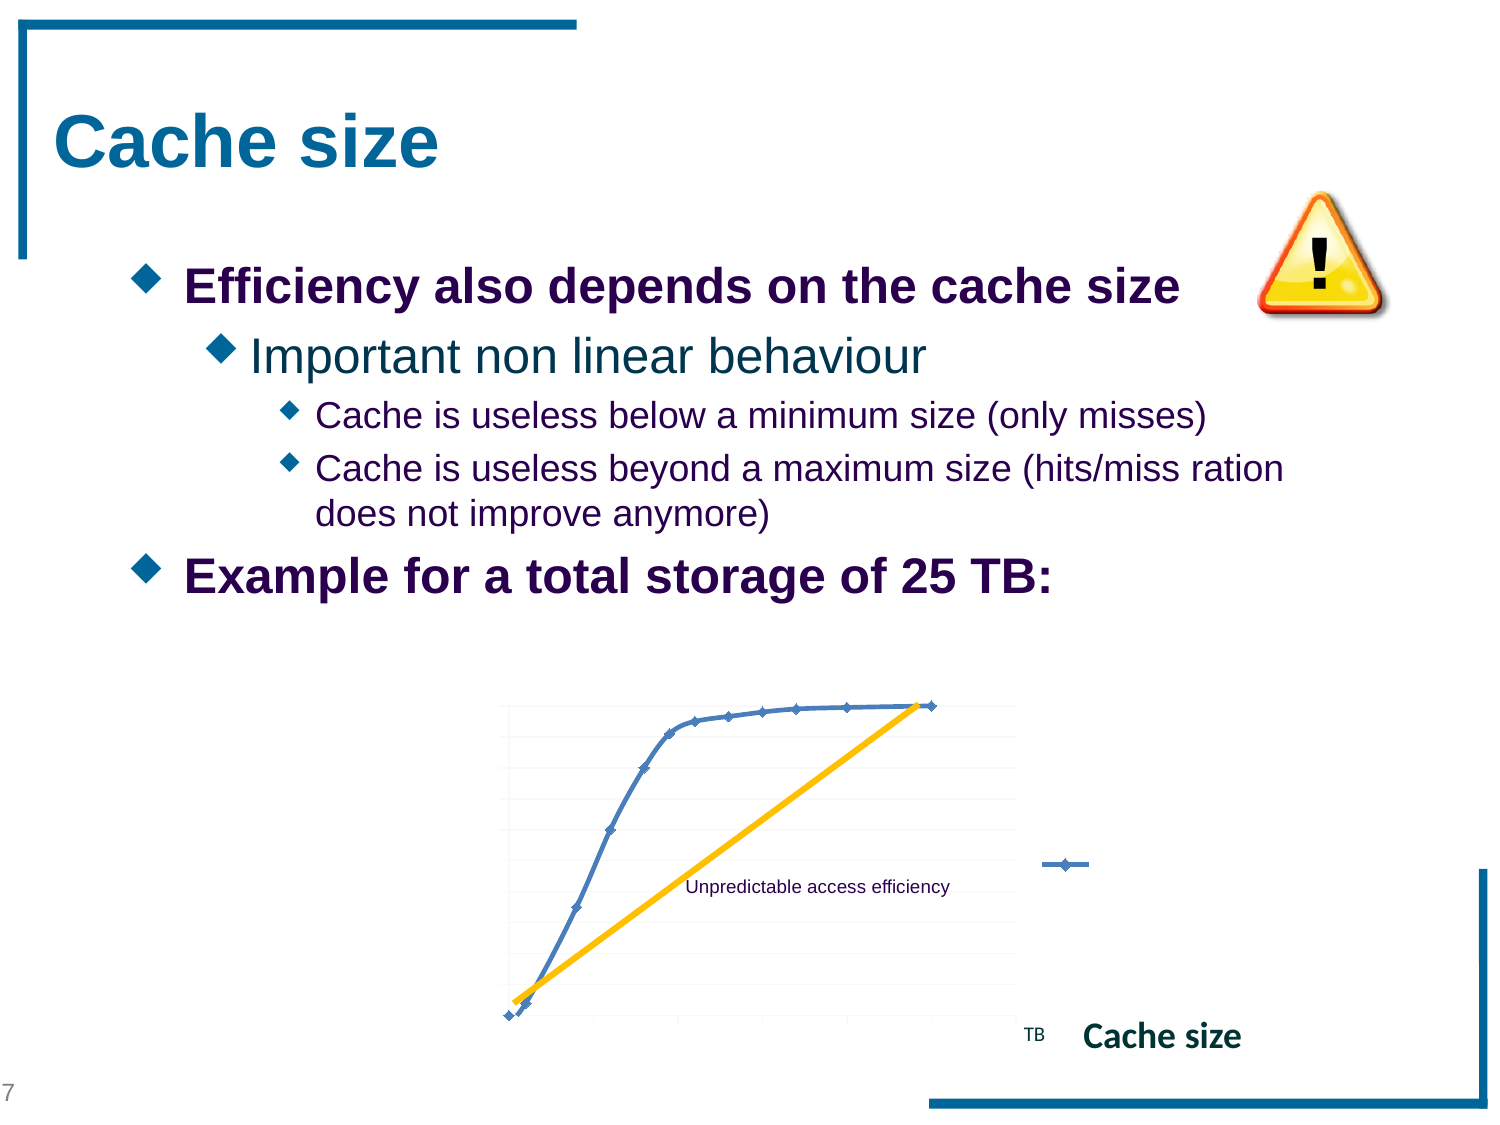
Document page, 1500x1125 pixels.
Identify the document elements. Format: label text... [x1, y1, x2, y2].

text_box Cache size [1200, 1003, 1258, 1063]
list Efficiency also depends on the cache size Important non linear behaviour Cache is useless below a minimum size (only misses) Cache is useless beyond a maximum size (hits/miss ration does not improve anymore) Example for a total storage of 25 TB: [112, 245, 1388, 975]
title Cache size [37, 32, 1500, 243]
chart [445, 609, 1197, 1060]
picture [1246, 184, 1395, 333]
